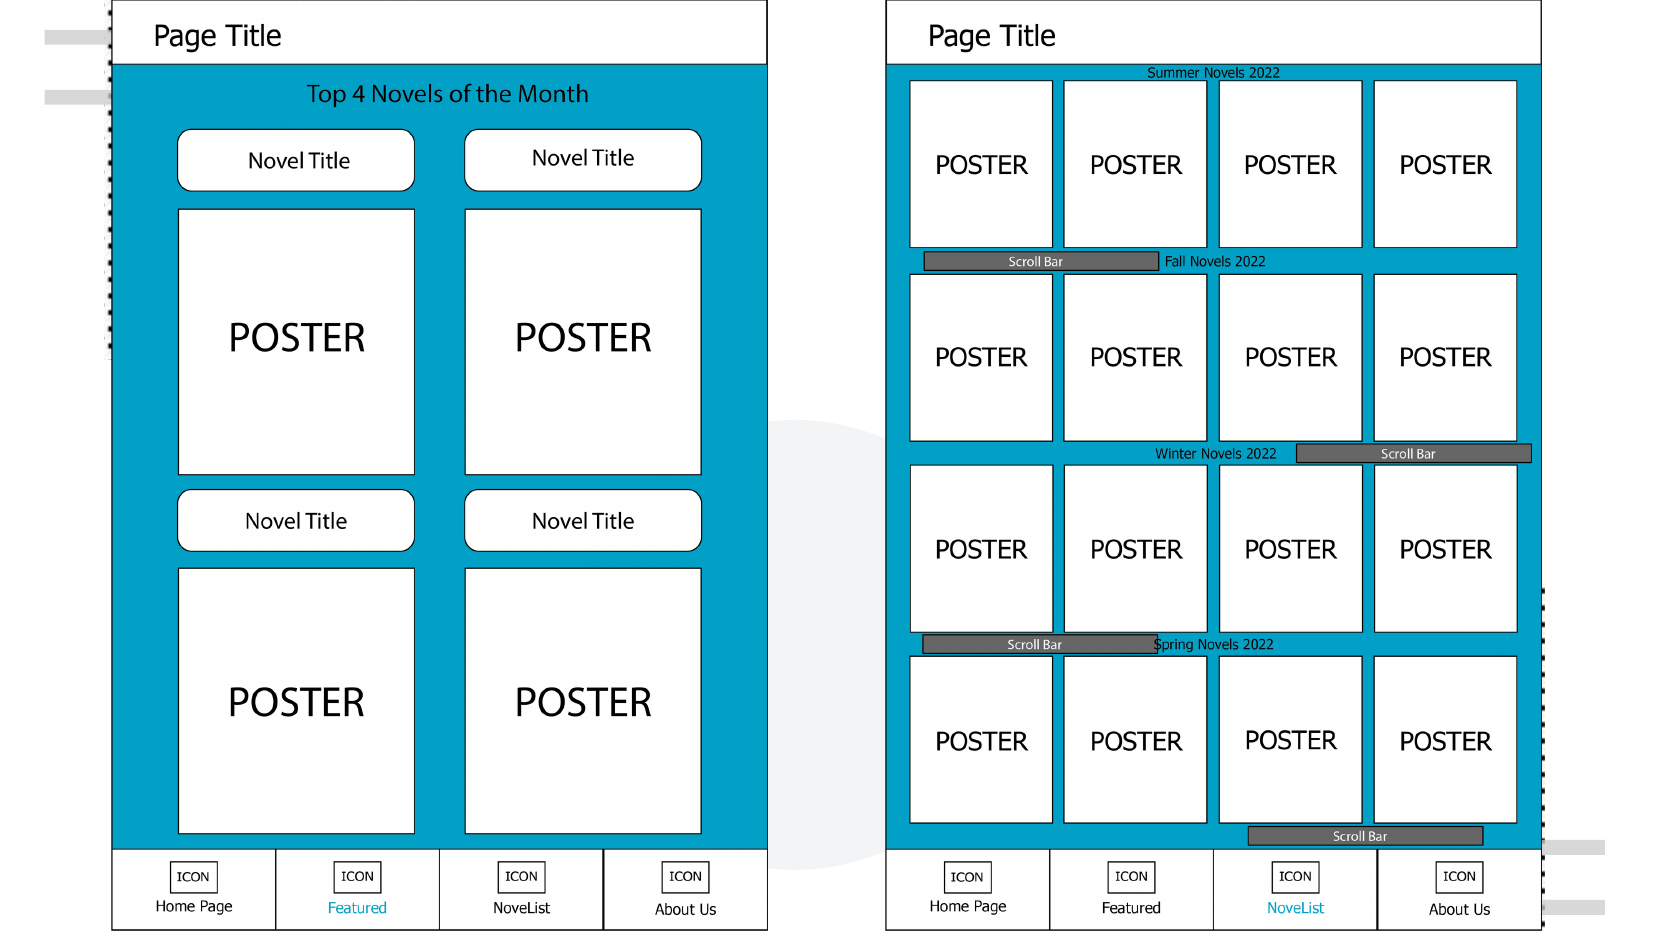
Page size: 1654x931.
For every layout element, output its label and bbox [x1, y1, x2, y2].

picture [1220, 466, 1363, 632]
picture [466, 568, 701, 834]
picture [1064, 466, 1207, 632]
picture [885, 0, 1542, 64]
picture [178, 209, 414, 475]
picture [465, 130, 702, 191]
picture [1065, 82, 1206, 247]
picture [1219, 657, 1362, 823]
picture [1375, 274, 1517, 441]
picture [1219, 82, 1362, 247]
picture [910, 466, 1053, 632]
picture [910, 82, 1053, 247]
picture [1375, 82, 1517, 247]
picture [466, 209, 701, 475]
picture [1374, 466, 1517, 632]
picture [923, 635, 1157, 653]
picture [178, 489, 414, 551]
picture [104, 105, 112, 360]
picture [178, 568, 414, 834]
picture [1248, 826, 1483, 845]
picture [111, 849, 768, 931]
picture [1219, 274, 1362, 441]
picture [910, 657, 1053, 823]
picture [924, 252, 1158, 270]
picture [1297, 444, 1531, 463]
picture [1375, 657, 1517, 823]
picture [1065, 274, 1206, 441]
picture [178, 130, 414, 191]
picture [104, 0, 768, 89]
picture [910, 274, 1053, 441]
picture [1065, 657, 1206, 823]
picture [885, 849, 1545, 931]
picture [465, 489, 702, 551]
